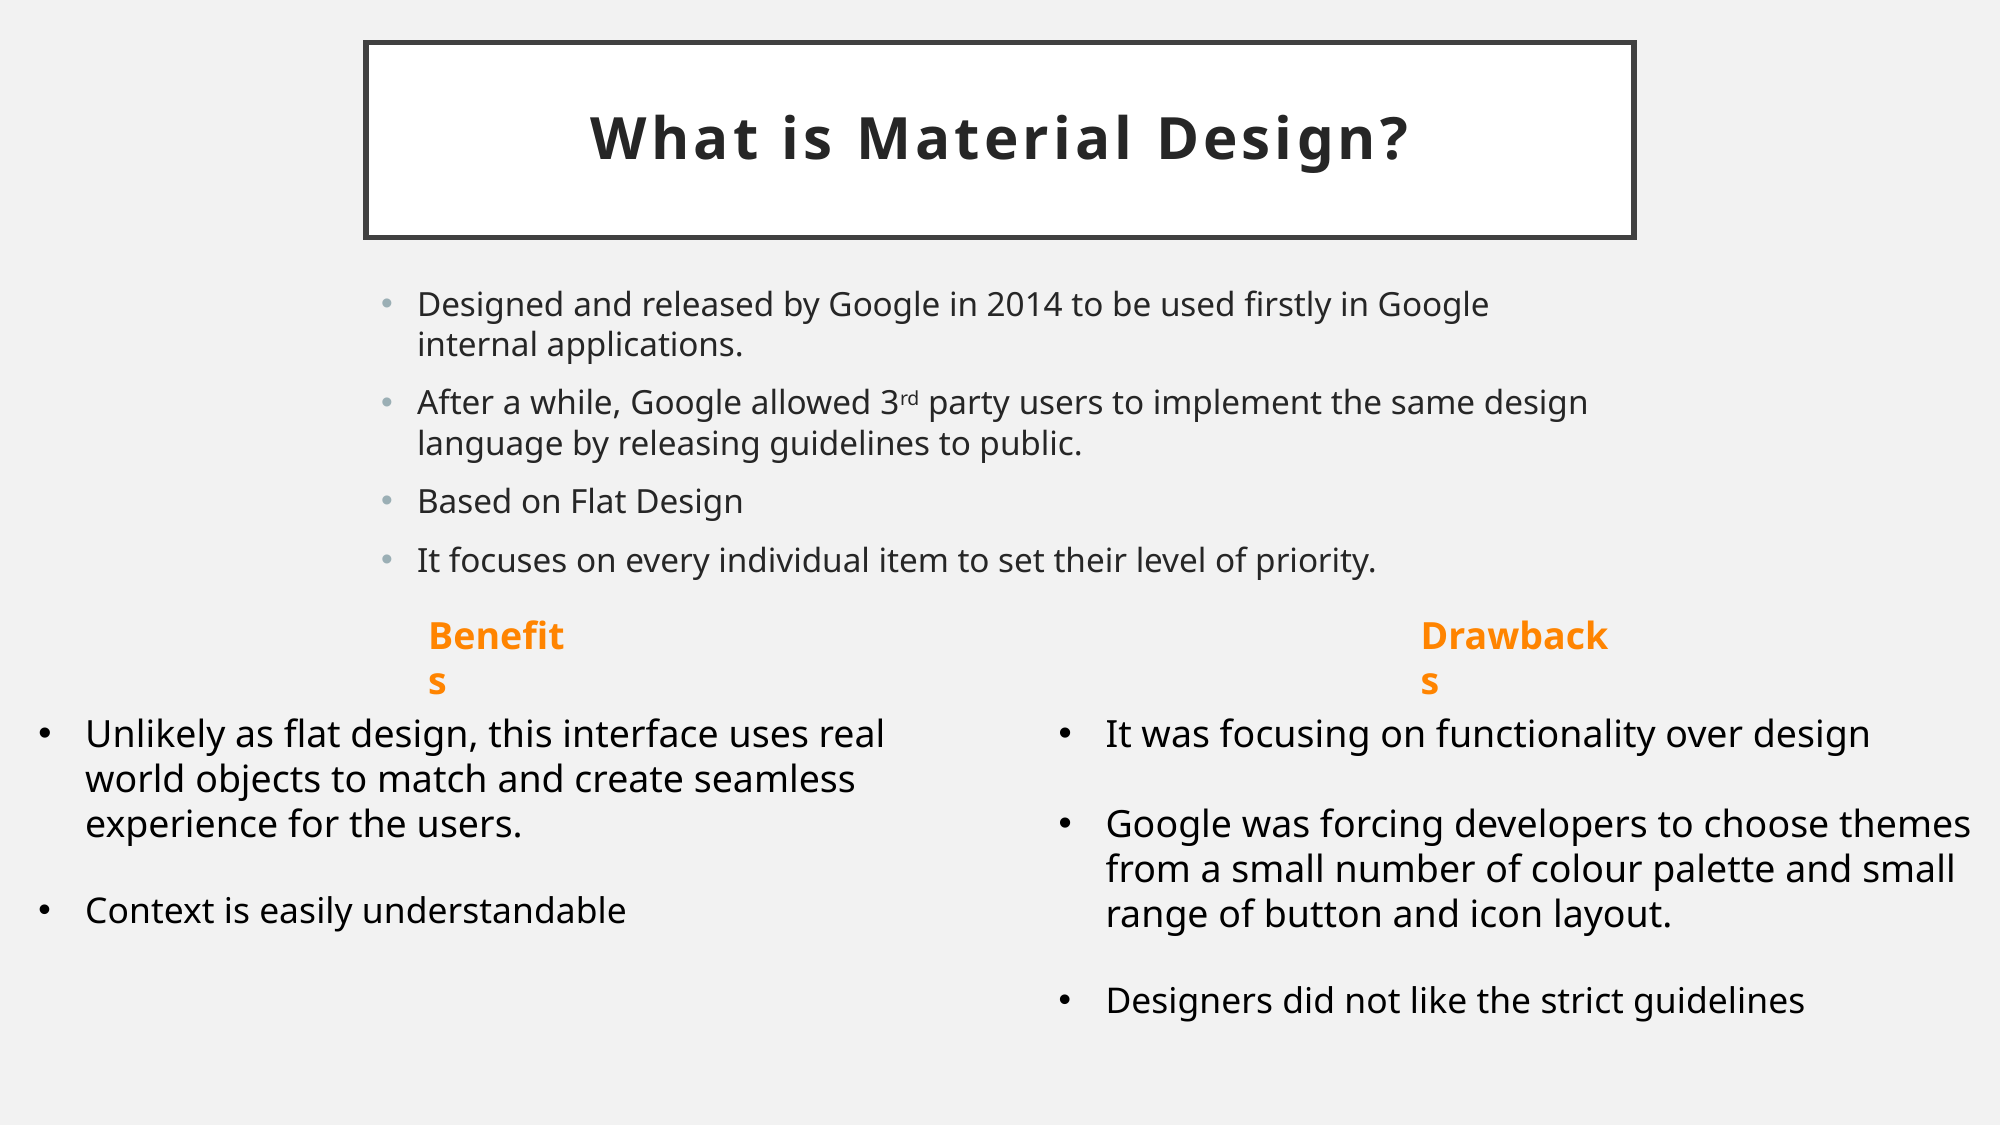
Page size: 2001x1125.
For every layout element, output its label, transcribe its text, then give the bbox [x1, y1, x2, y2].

text_box Benefits [413, 604, 586, 710]
text_box Drawbacks [1405, 604, 1634, 702]
text_box Unlikely as flat design, this interface uses real world objects to match and create seamless experience for the users. Context is easily understandable [23, 702, 976, 938]
title What is Material Design? [363, 40, 1637, 240]
text_box It was focusing on functionality over design Google was forcing developers to choose themes from a small number of colour palette and small range of button and icon layout. Designers did not like the strict guidelines [1044, 702, 1996, 1028]
list Designed and released by Google in 2014 to be used firstly in Google internal applications. After a while, Google allowed 3rd party users to implement the same design language by releasing guidelines to public. Based on Flat Design It focuses on every individual item to set their level of priority. [366, 275, 1634, 588]
